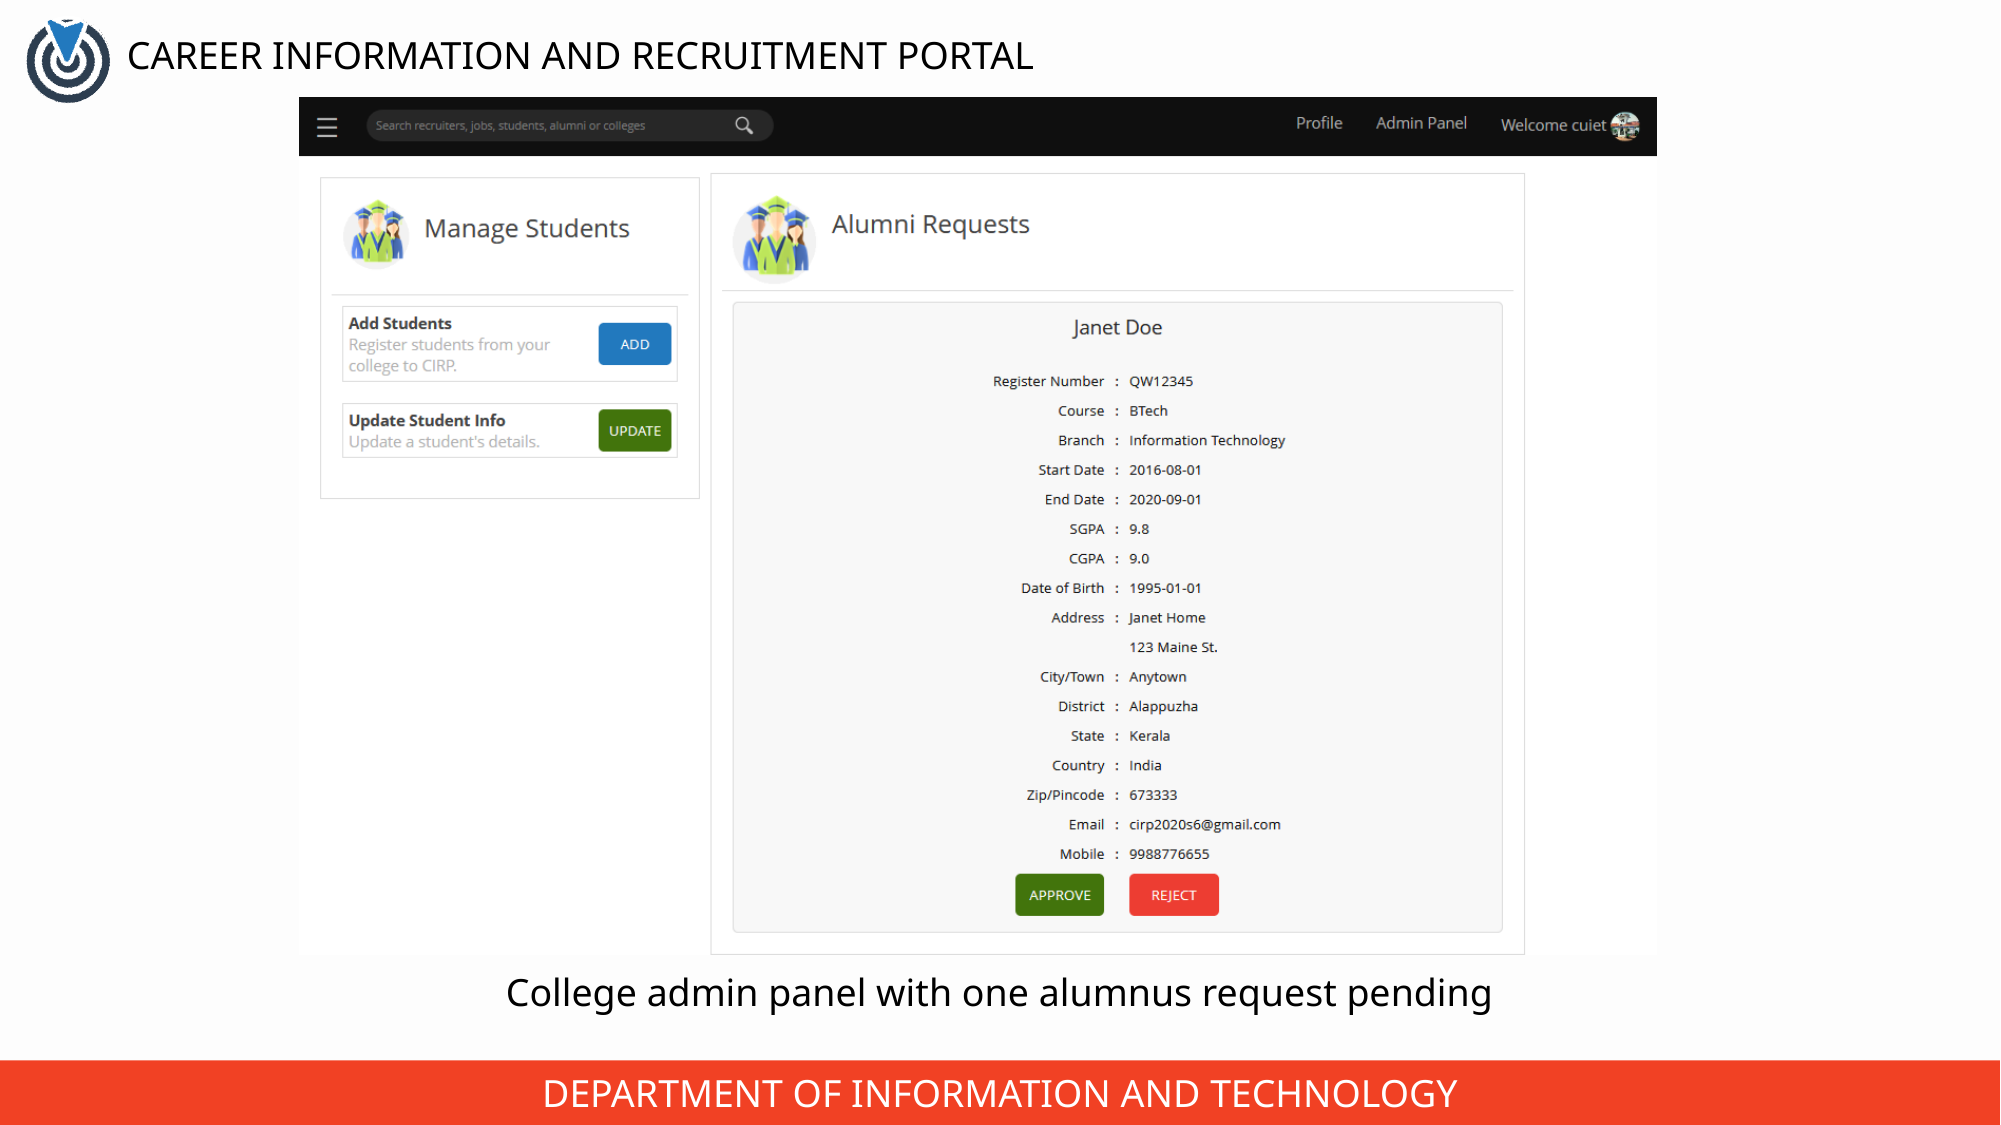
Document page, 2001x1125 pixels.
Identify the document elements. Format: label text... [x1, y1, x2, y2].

picture [299, 97, 1657, 955]
text_box College admin panel with one alumnus request pending [42, 961, 1958, 1021]
picture [23, 15, 111, 104]
